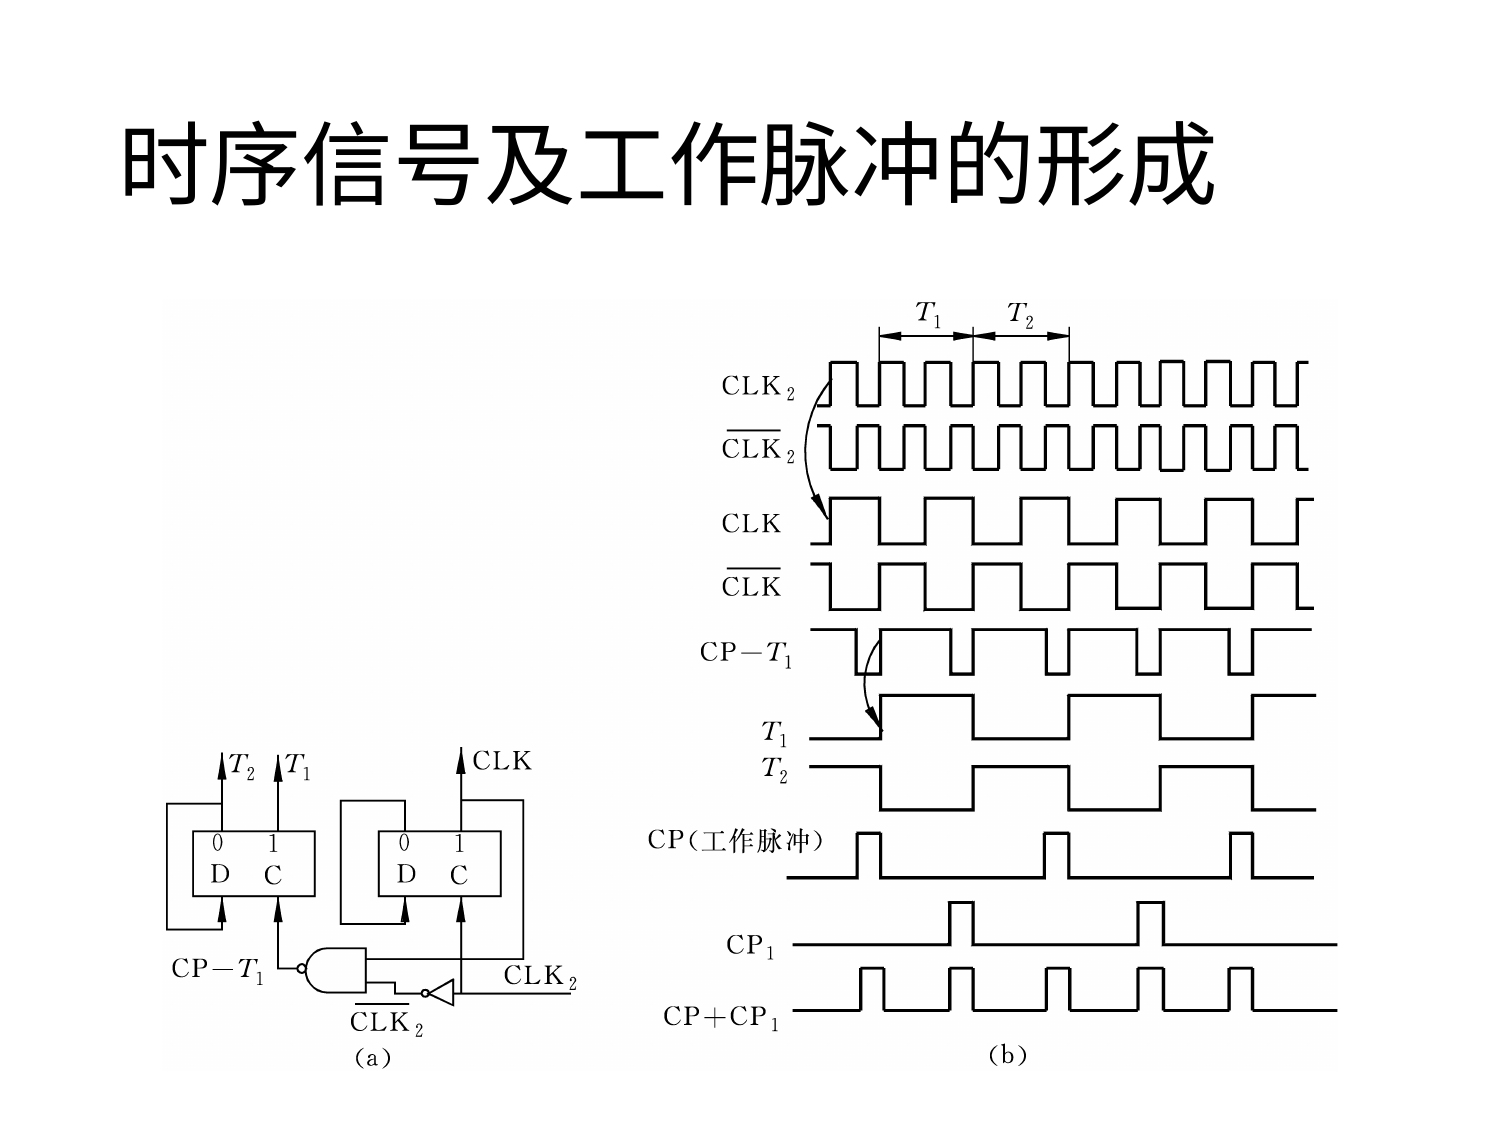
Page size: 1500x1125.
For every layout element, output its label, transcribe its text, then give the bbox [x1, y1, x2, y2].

title 时序信号及工作脉冲的形成 [103, 59, 1397, 278]
picture [162, 299, 1338, 1071]
